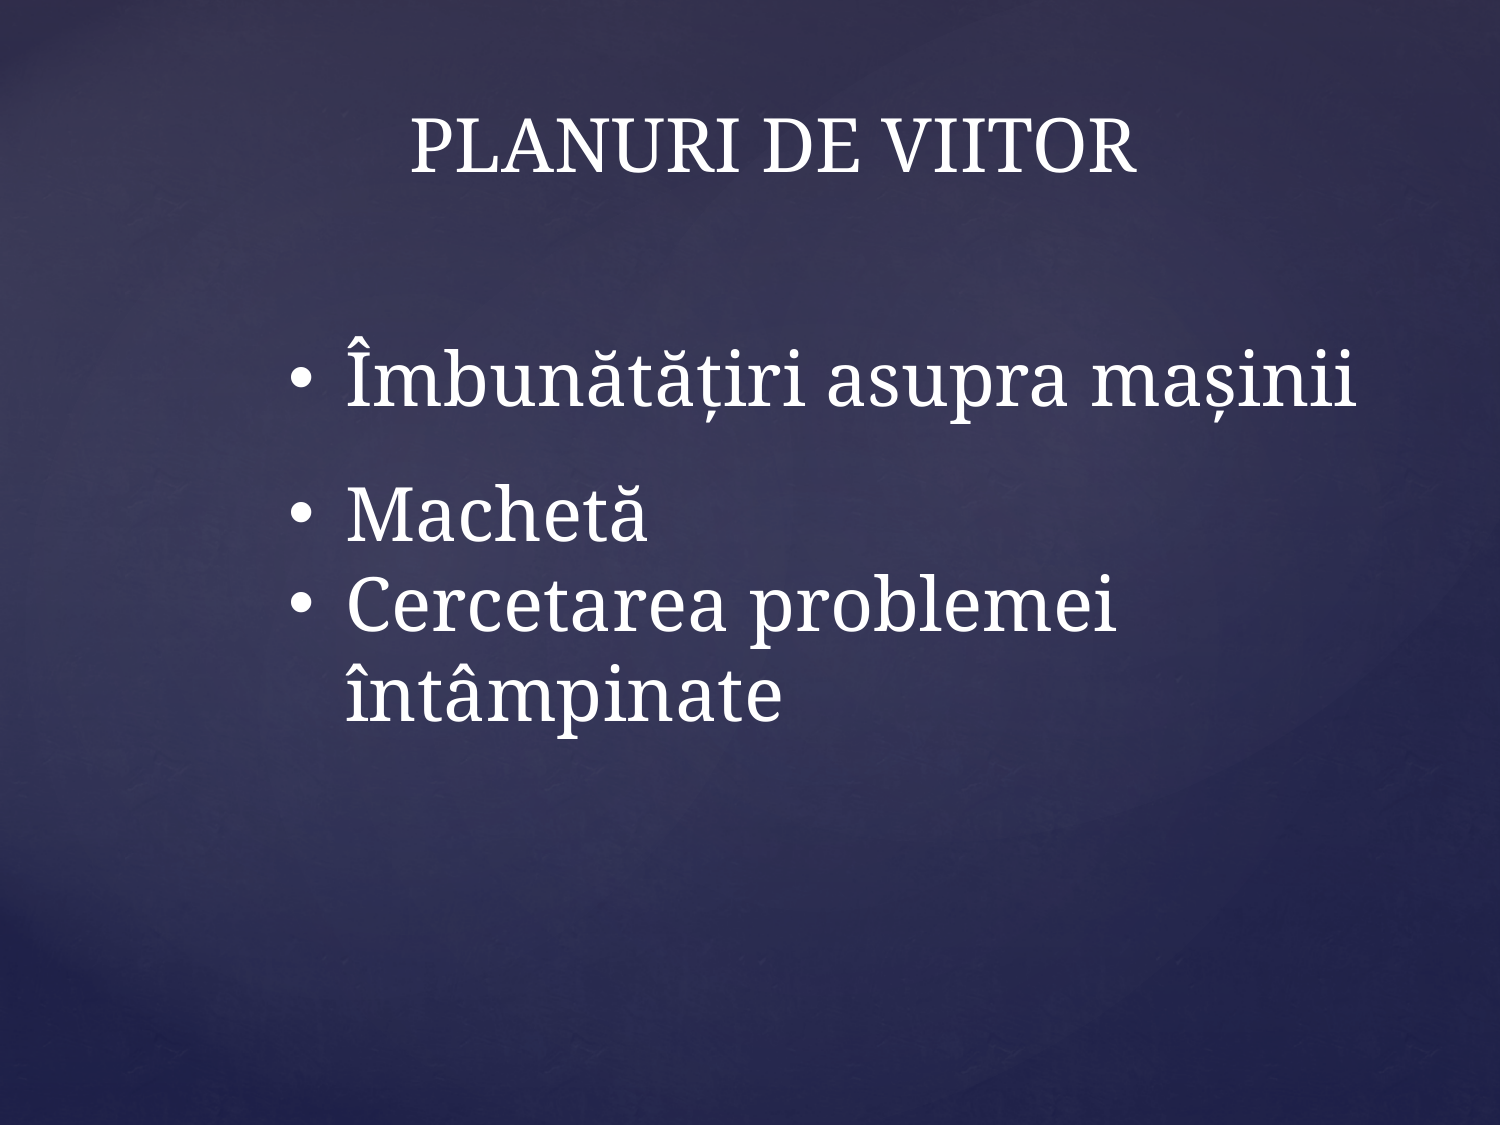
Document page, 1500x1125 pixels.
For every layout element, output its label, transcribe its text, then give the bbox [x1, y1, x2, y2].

text_box PLANURI DE VIITOR [147, 89, 1400, 195]
text_box Îmbunătățiri asupra mașinii Machetă Cercetarea problemei întâmpinate [123, 278, 1376, 744]
